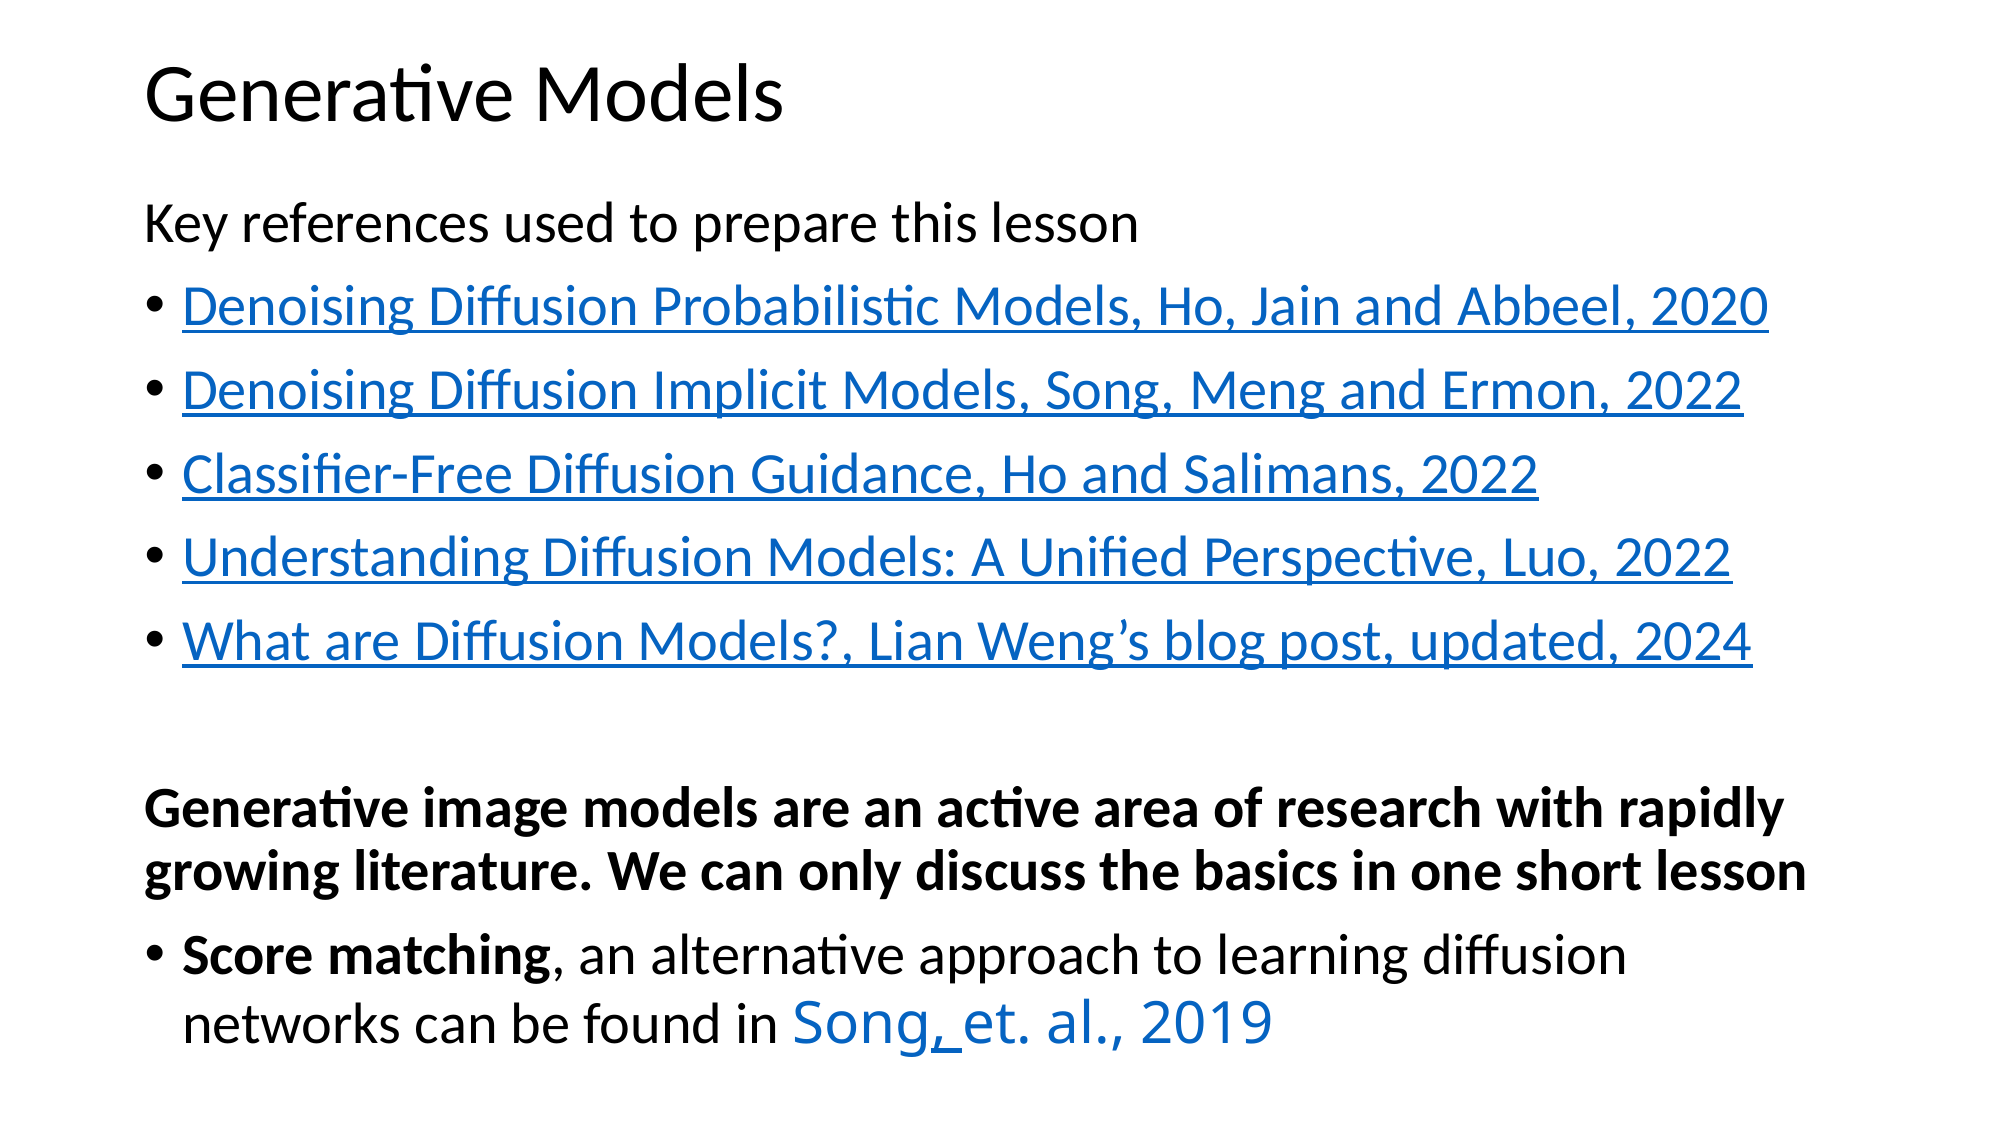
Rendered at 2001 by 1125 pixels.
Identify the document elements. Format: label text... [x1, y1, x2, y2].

list Key references used to prepare this lesson Denoising Diffusion Probabilistic Models, Ho, Jain and Abbeel, 2020 Denoising Diffusion Implicit Models, Song, Meng and Ermon, 2022 Classifier-Free Diffusion Guidance, Ho and Salimans, 2022 Understanding Diffusion Models: A Unified Perspective, Luo, 2022 What are Diffusion Models?, Lian Weng’s blog post, updated, 2024 Generative image models are an active area of research with rapidly growing literature. We can only discuss the basics in one short lesson Score matching, an alternative approach to learning diffusion networks can be found in Song, et. al., 2019 [129, 184, 1855, 1102]
title Generative Models [129, 22, 1855, 166]
